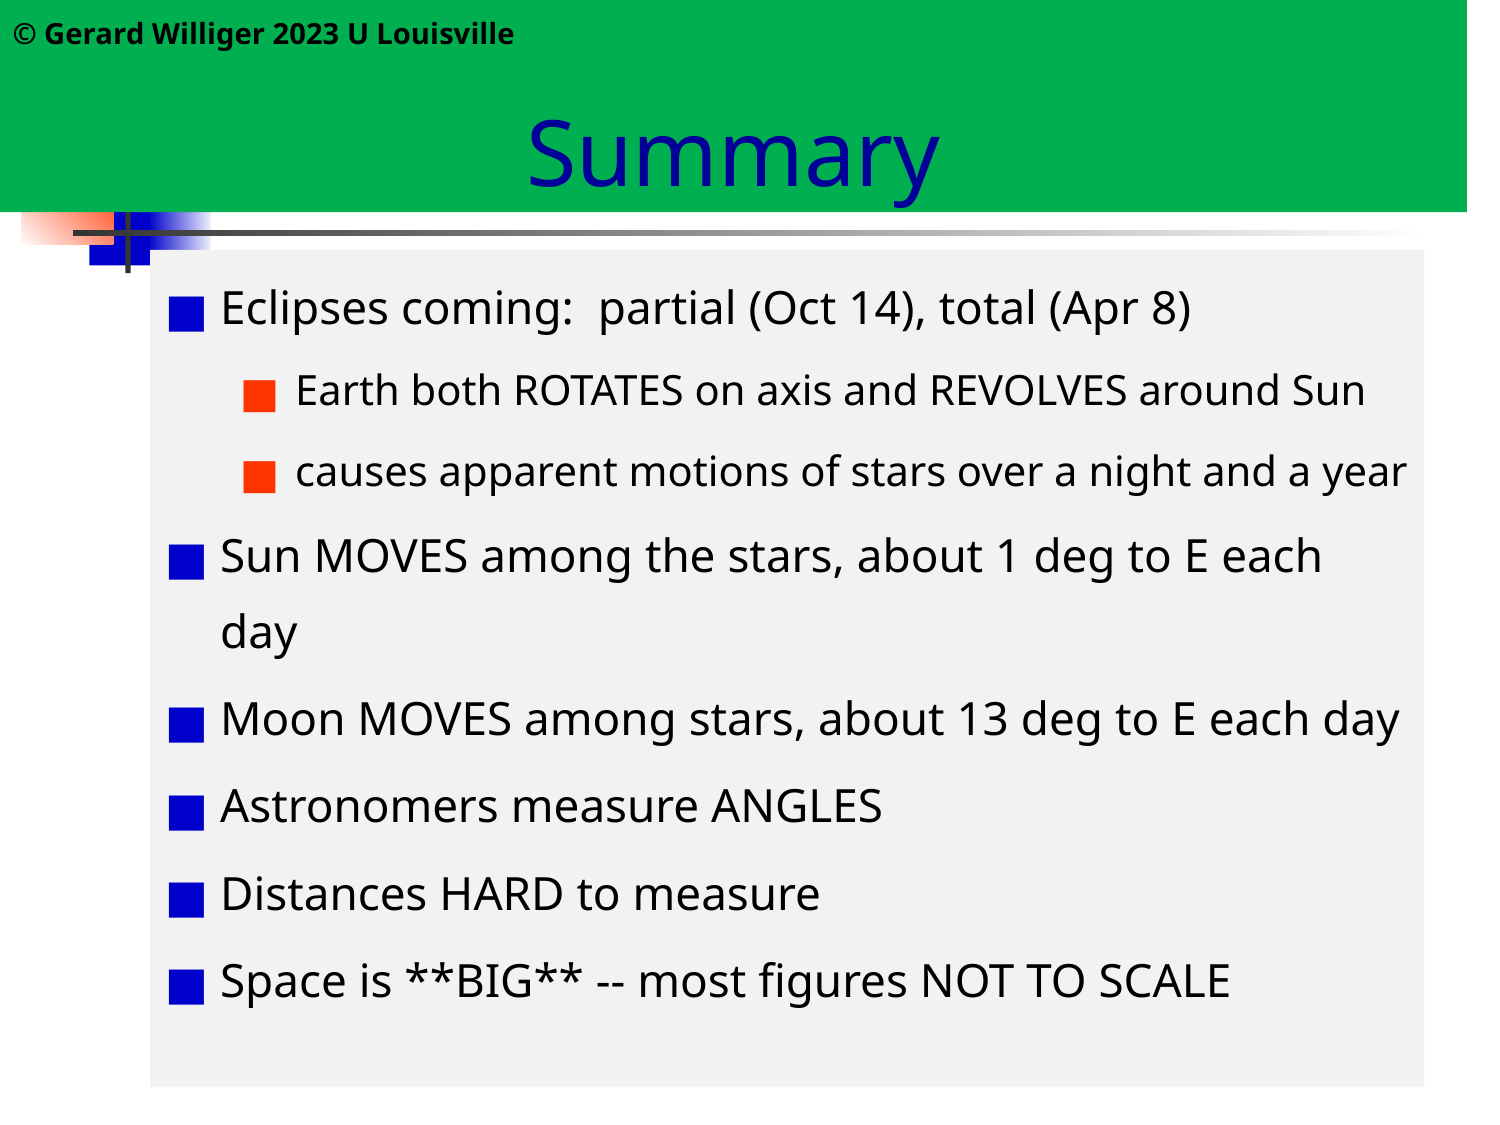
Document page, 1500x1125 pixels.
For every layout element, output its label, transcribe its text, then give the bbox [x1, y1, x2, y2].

title Summary [0, 0, 1467, 213]
list Eclipses coming: partial (Oct 14), total (Apr 8) Earth both ROTATES on axis and REVOLVES around Sun causes apparent motions of stars over a night and a year Sun MOVES among the stars, about 1 deg to E each day Moon MOVES among stars, about 13 deg to E each day Astronomers measure ANGLES Distances HARD to measure Space is **BIG** -- most figures NOT TO SCALE [150, 249, 1425, 1088]
text_box © Gerard Williger 2023 U Louisville [0, 0, 552, 66]
